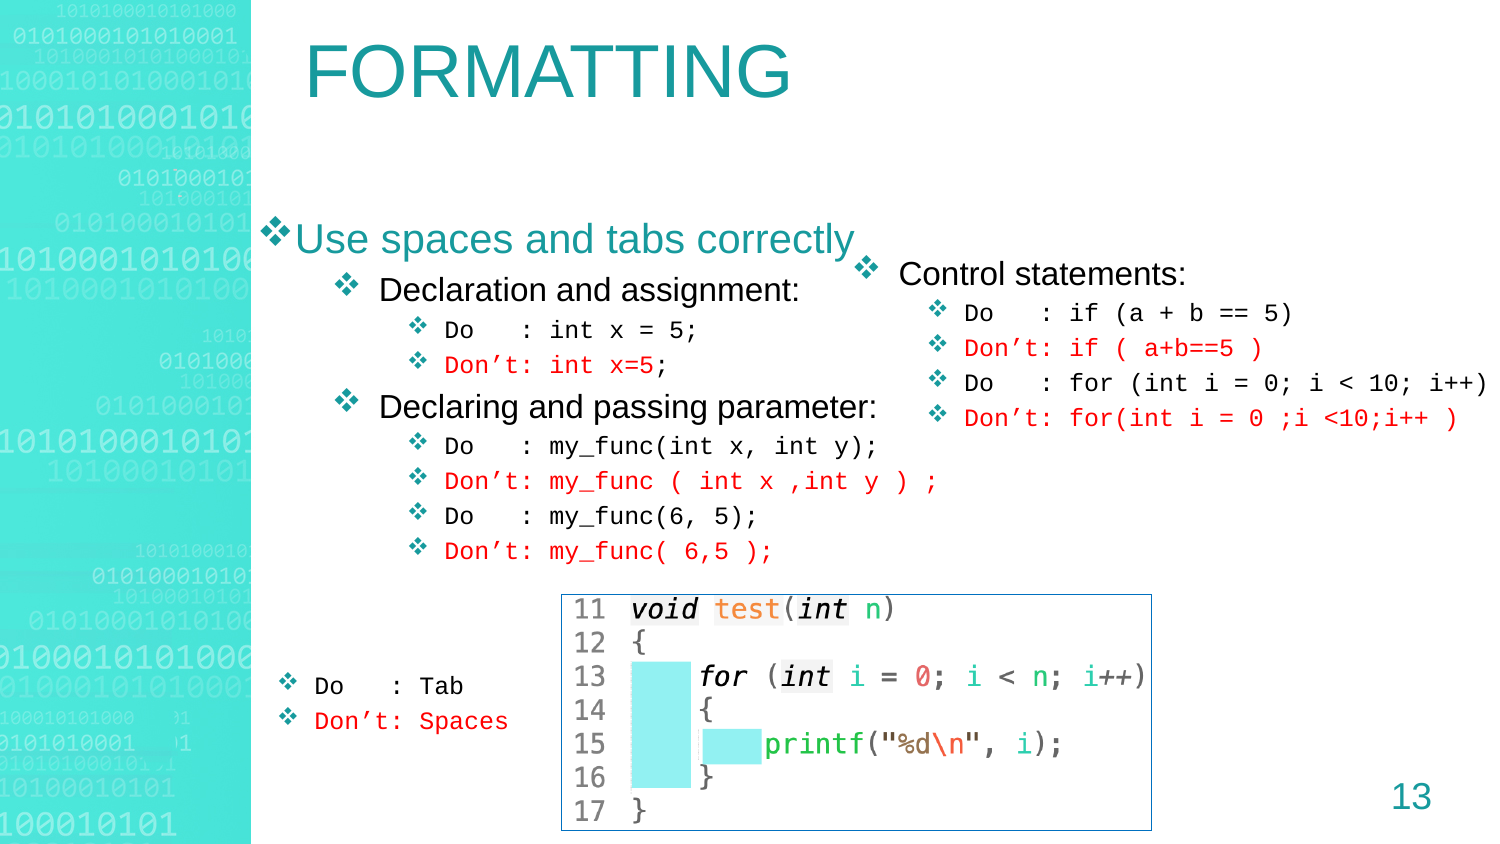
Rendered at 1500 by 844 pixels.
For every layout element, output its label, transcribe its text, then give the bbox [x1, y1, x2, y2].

list Use spaces and tabs correctly Declaration and assignment: Do : int x = 5; Don’t: int x=5; Declaring and passing parameter: Do : my_func(int x, int y); Don’t: my_func ( int x ,int y ) ; Do : my_func(6, 5); Don’t: my_func( 6,5 ); [242, 181, 1034, 595]
text_box Do : Tab Don’t: Spaces [112, 617, 555, 766]
text_box Control statements: Do : if (a + b == 5) Don’t: if ( a+b==5 ) Do : for (int i = 0; i < 10; i++) Don’t: for(int i = 0 ;i <10;i++ ) [761, 244, 1500, 517]
list FORMATTING [289, 20, 1500, 115]
picture [0, 0, 1500, 844]
